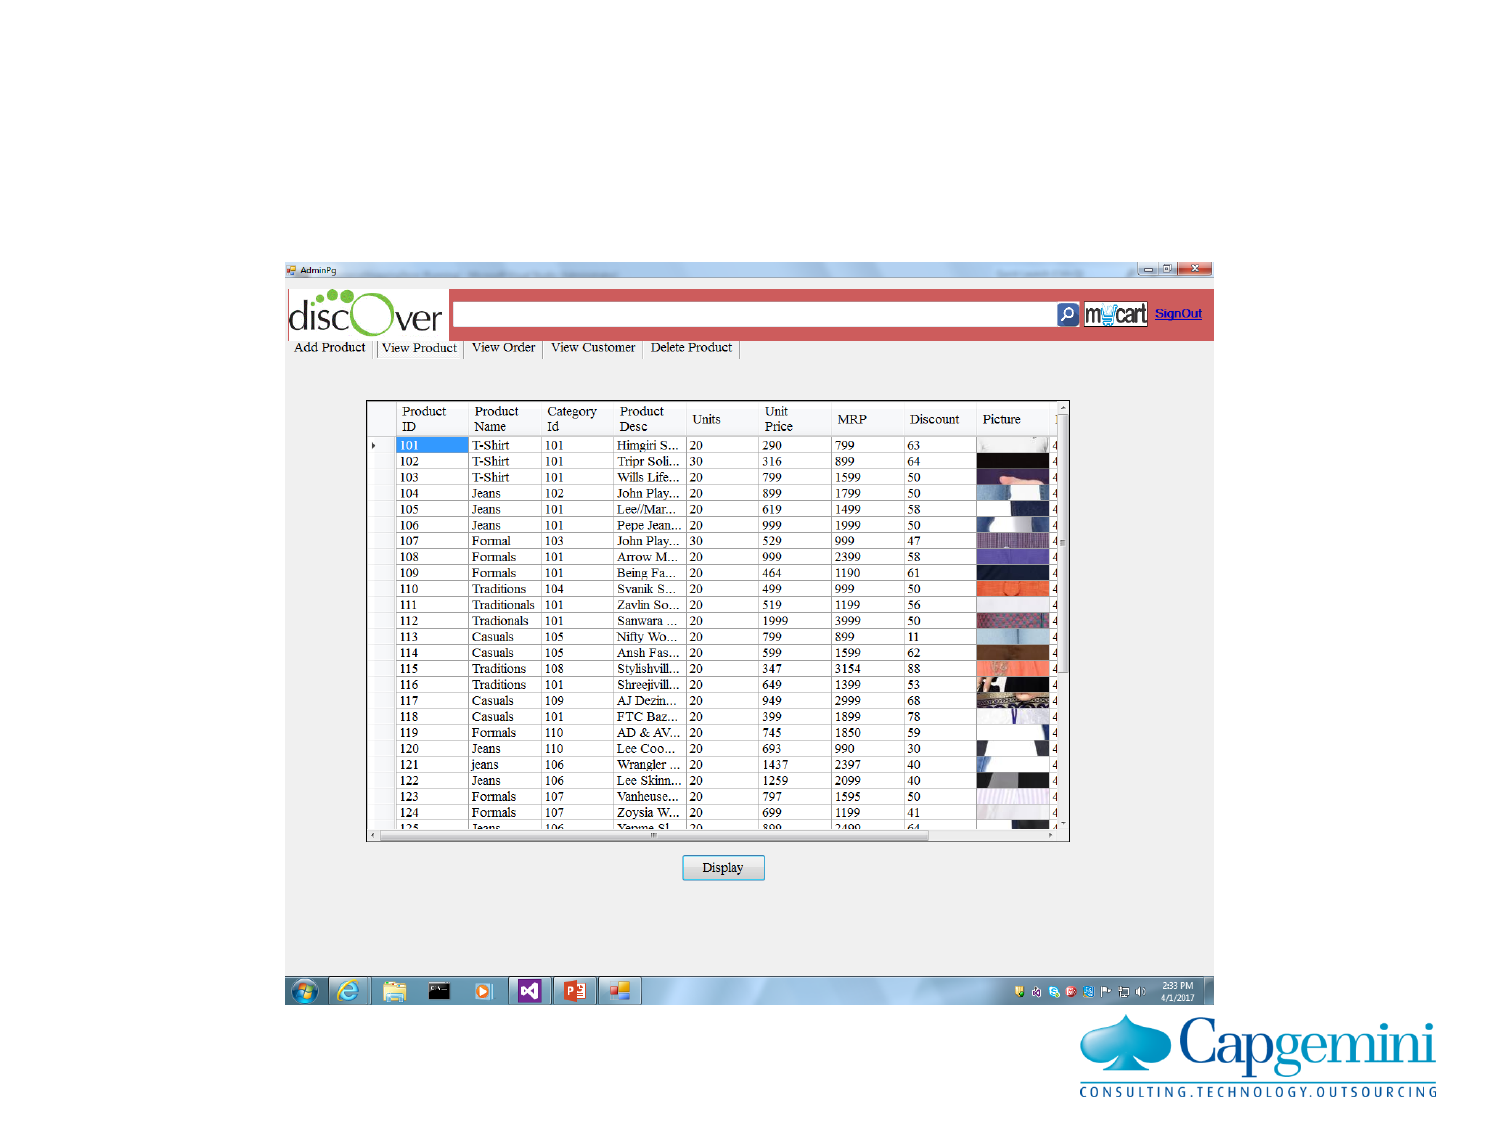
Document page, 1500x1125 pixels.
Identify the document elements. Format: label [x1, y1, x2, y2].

picture [1080, 1084, 1436, 1097]
picture [1080, 1014, 1436, 1081]
list [285, 262, 1215, 1006]
